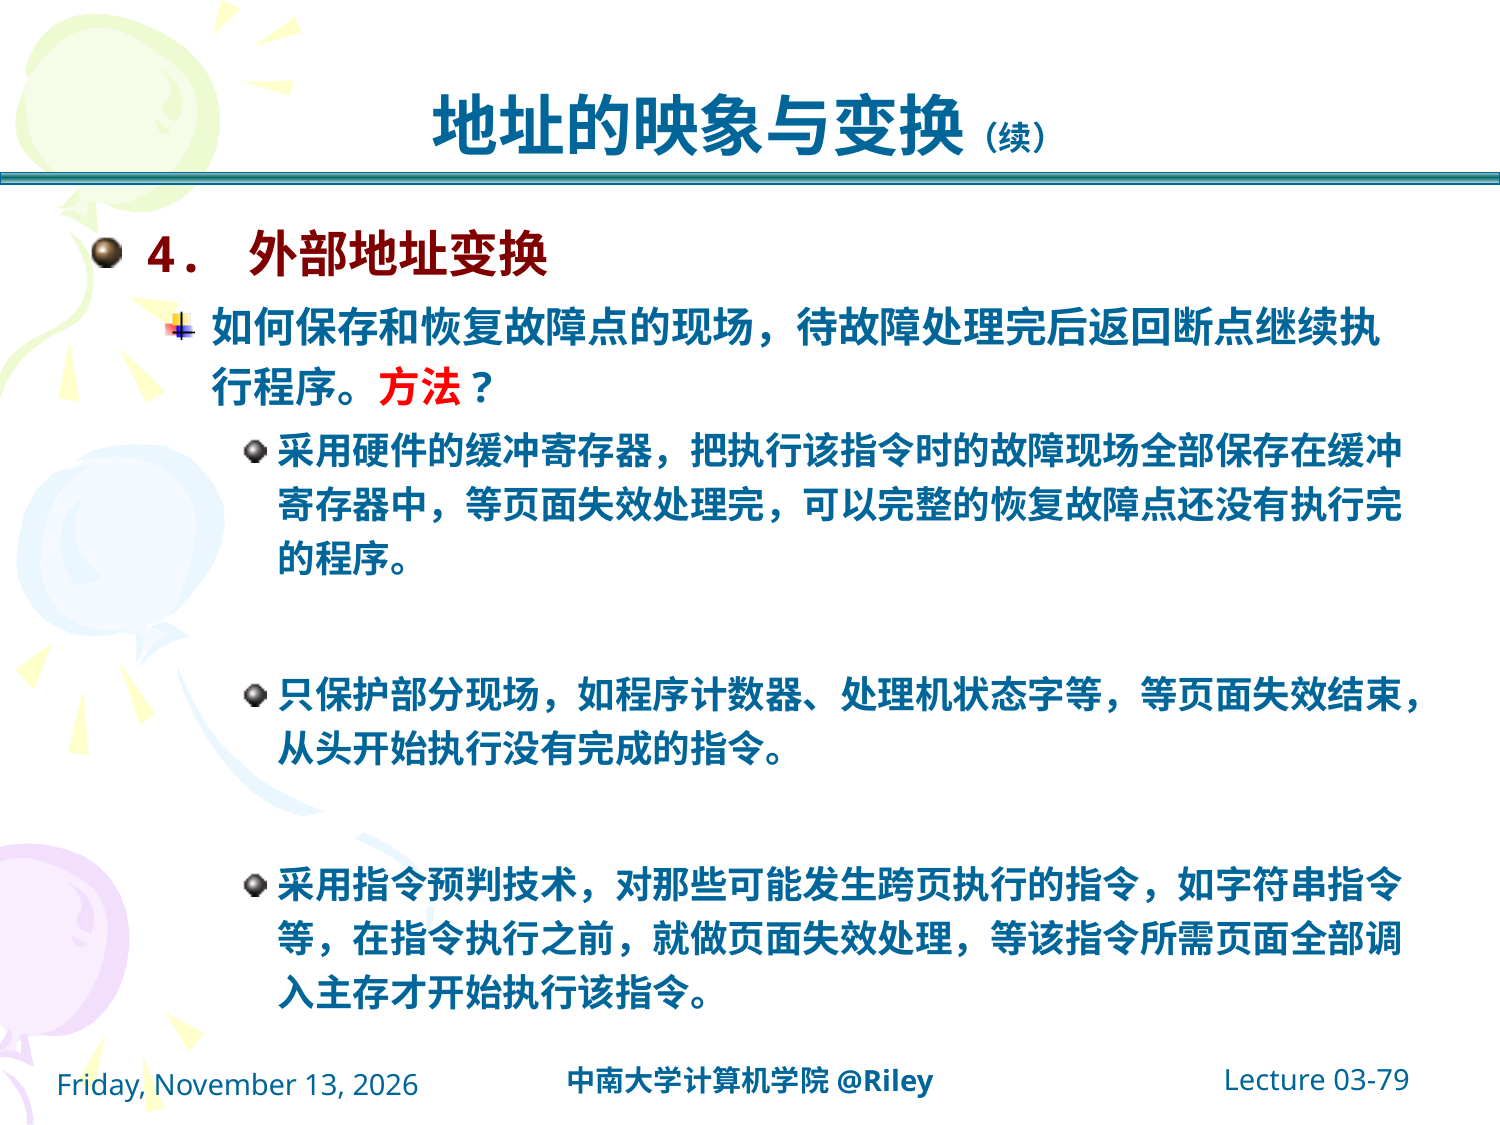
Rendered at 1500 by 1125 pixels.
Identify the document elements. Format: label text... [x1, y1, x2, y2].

slide_number Lecture 03-79 [714, 1053, 1425, 1125]
footer 中南大学计算机学院@Riley [512, 1054, 714, 1125]
picture [240, 680, 267, 707]
list 4. 外部地址变换 如何保存和恢复故障点的现场，待故障处理完后返回断点继续执行程序。方法? 采用硬件的缓冲寄存器，把执行该指令时的故障现场全部保存在缓冲寄存器中，等页面失效处理完，可以完整的恢复故障点还没有执行完的程序。 只保护部分现场，如程序计数器、处理机状态字等，等页面失效结束，从头开始执行没有完成的指令。 采用指令预判技术，对那些可能发生跨页执行的指令，如字符串指令等，在指令执行之前，就做页面失效处理，等该指令所需页面全部调入主存才开始执行该指令。 [75, 202, 1425, 1047]
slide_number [41, 1058, 513, 1106]
picture [240, 436, 267, 463]
title 地址的映象与变换（续） [72, 78, 1425, 173]
picture [240, 870, 267, 897]
picture [90, 236, 122, 268]
picture [165, 310, 195, 340]
